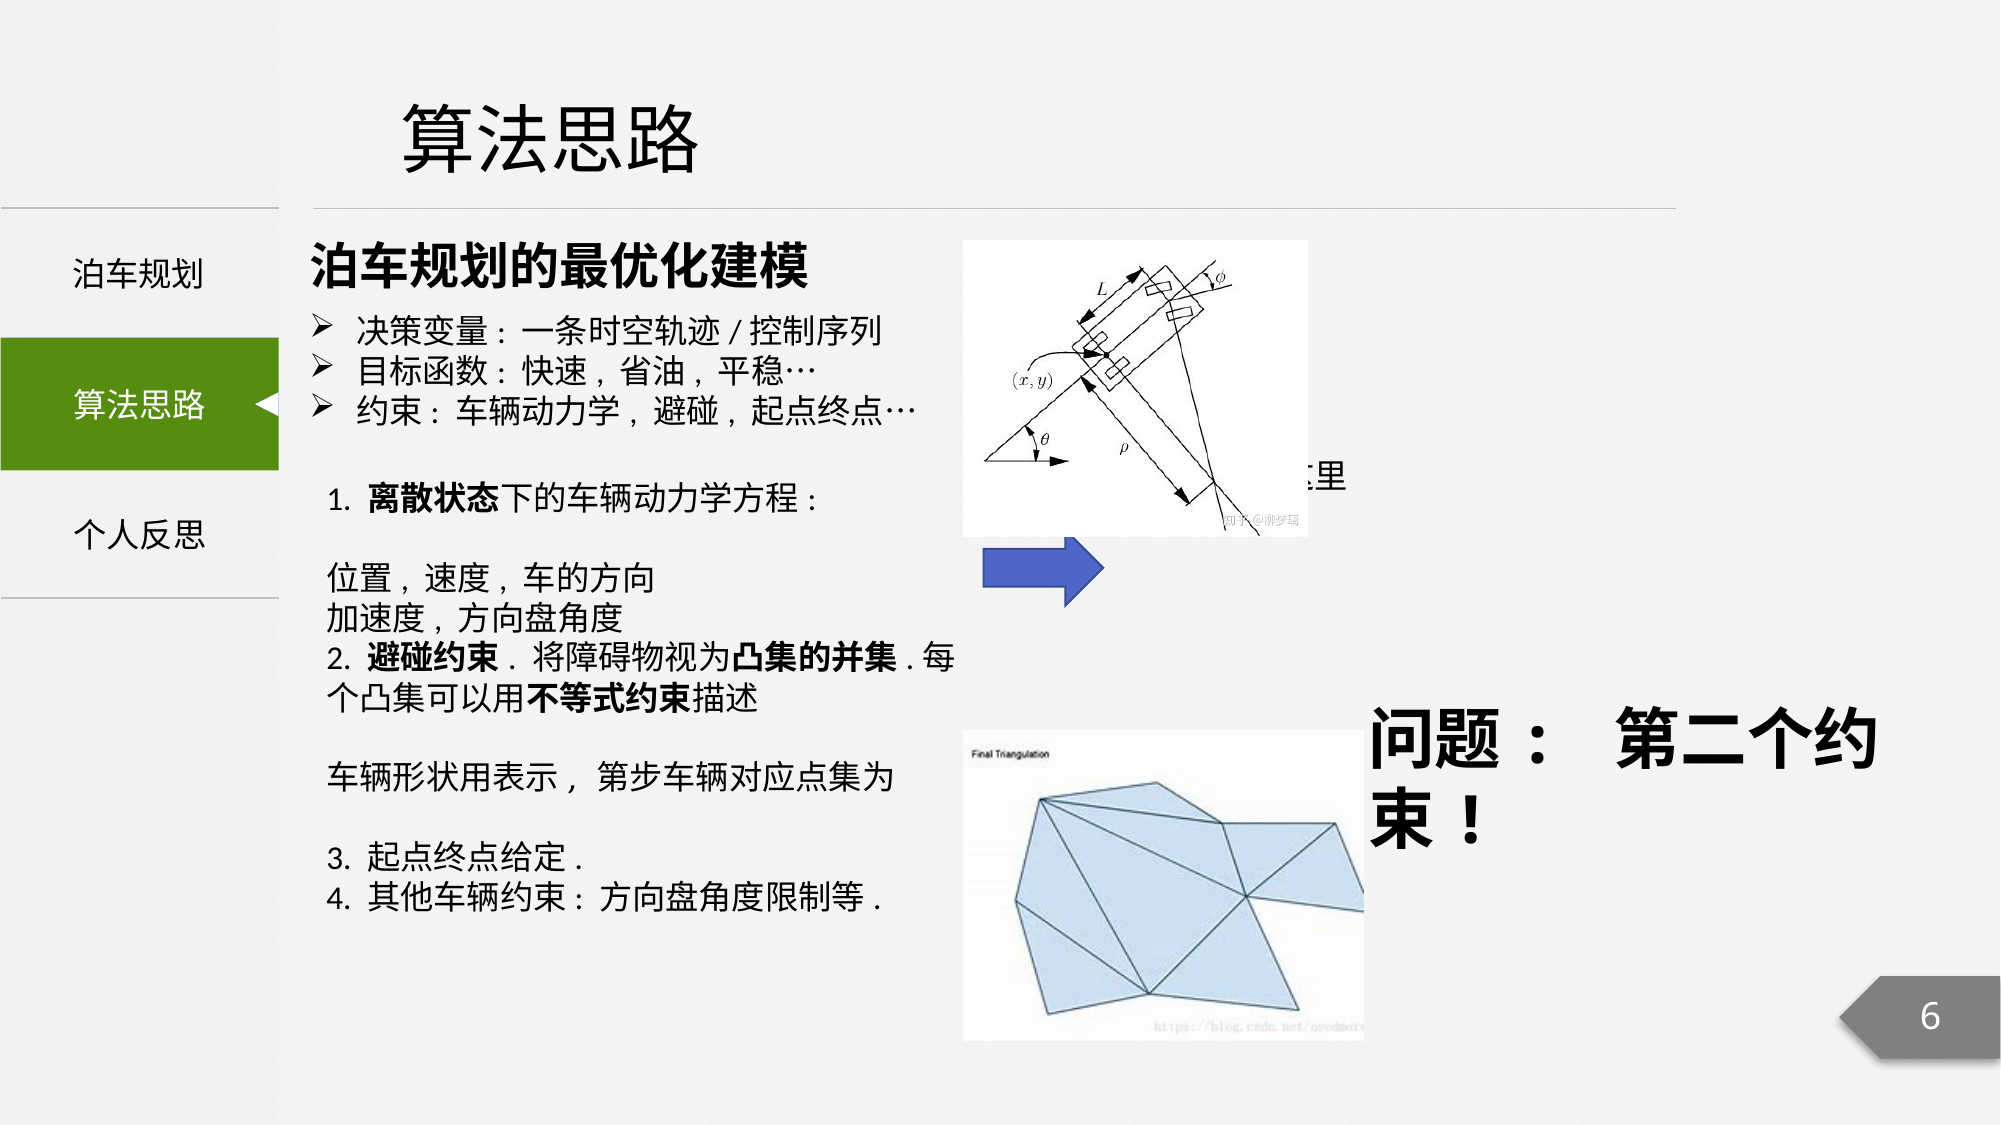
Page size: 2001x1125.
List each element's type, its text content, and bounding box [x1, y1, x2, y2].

picture [963, 730, 1364, 1041]
picture [963, 240, 1308, 537]
text_box 泊车规划的最优化建模 [294, 227, 1104, 302]
text_box [982, 537, 1105, 609]
text_box 决策变量: 一条时空轨迹/控制序列 目标函数: 快速, 省油, 平稳… 约束: 车辆动力学, 避碰, 起点终点… [294, 302, 963, 438]
text_box 问题: 第二个约束! [1353, 689, 1926, 865]
